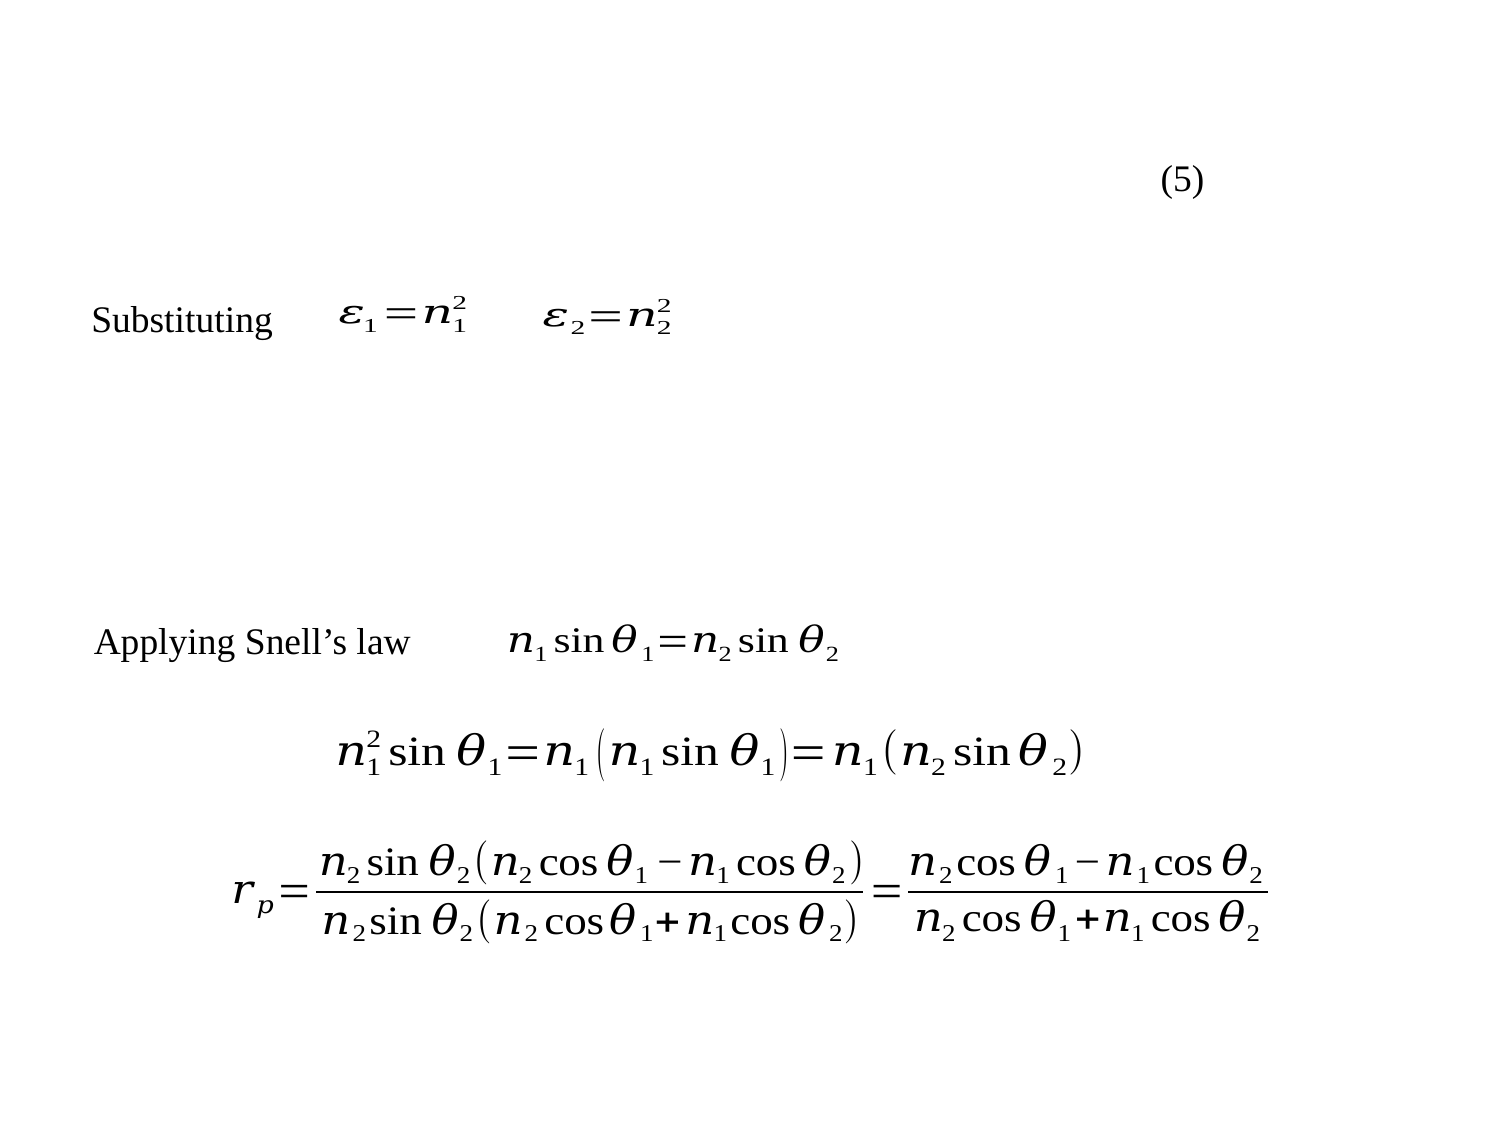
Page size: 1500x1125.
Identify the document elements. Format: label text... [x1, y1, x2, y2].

text_box (5) [1145, 146, 1220, 207]
text_box Applying Snell’s law [78, 609, 426, 670]
text_box Substituting [76, 287, 288, 348]
